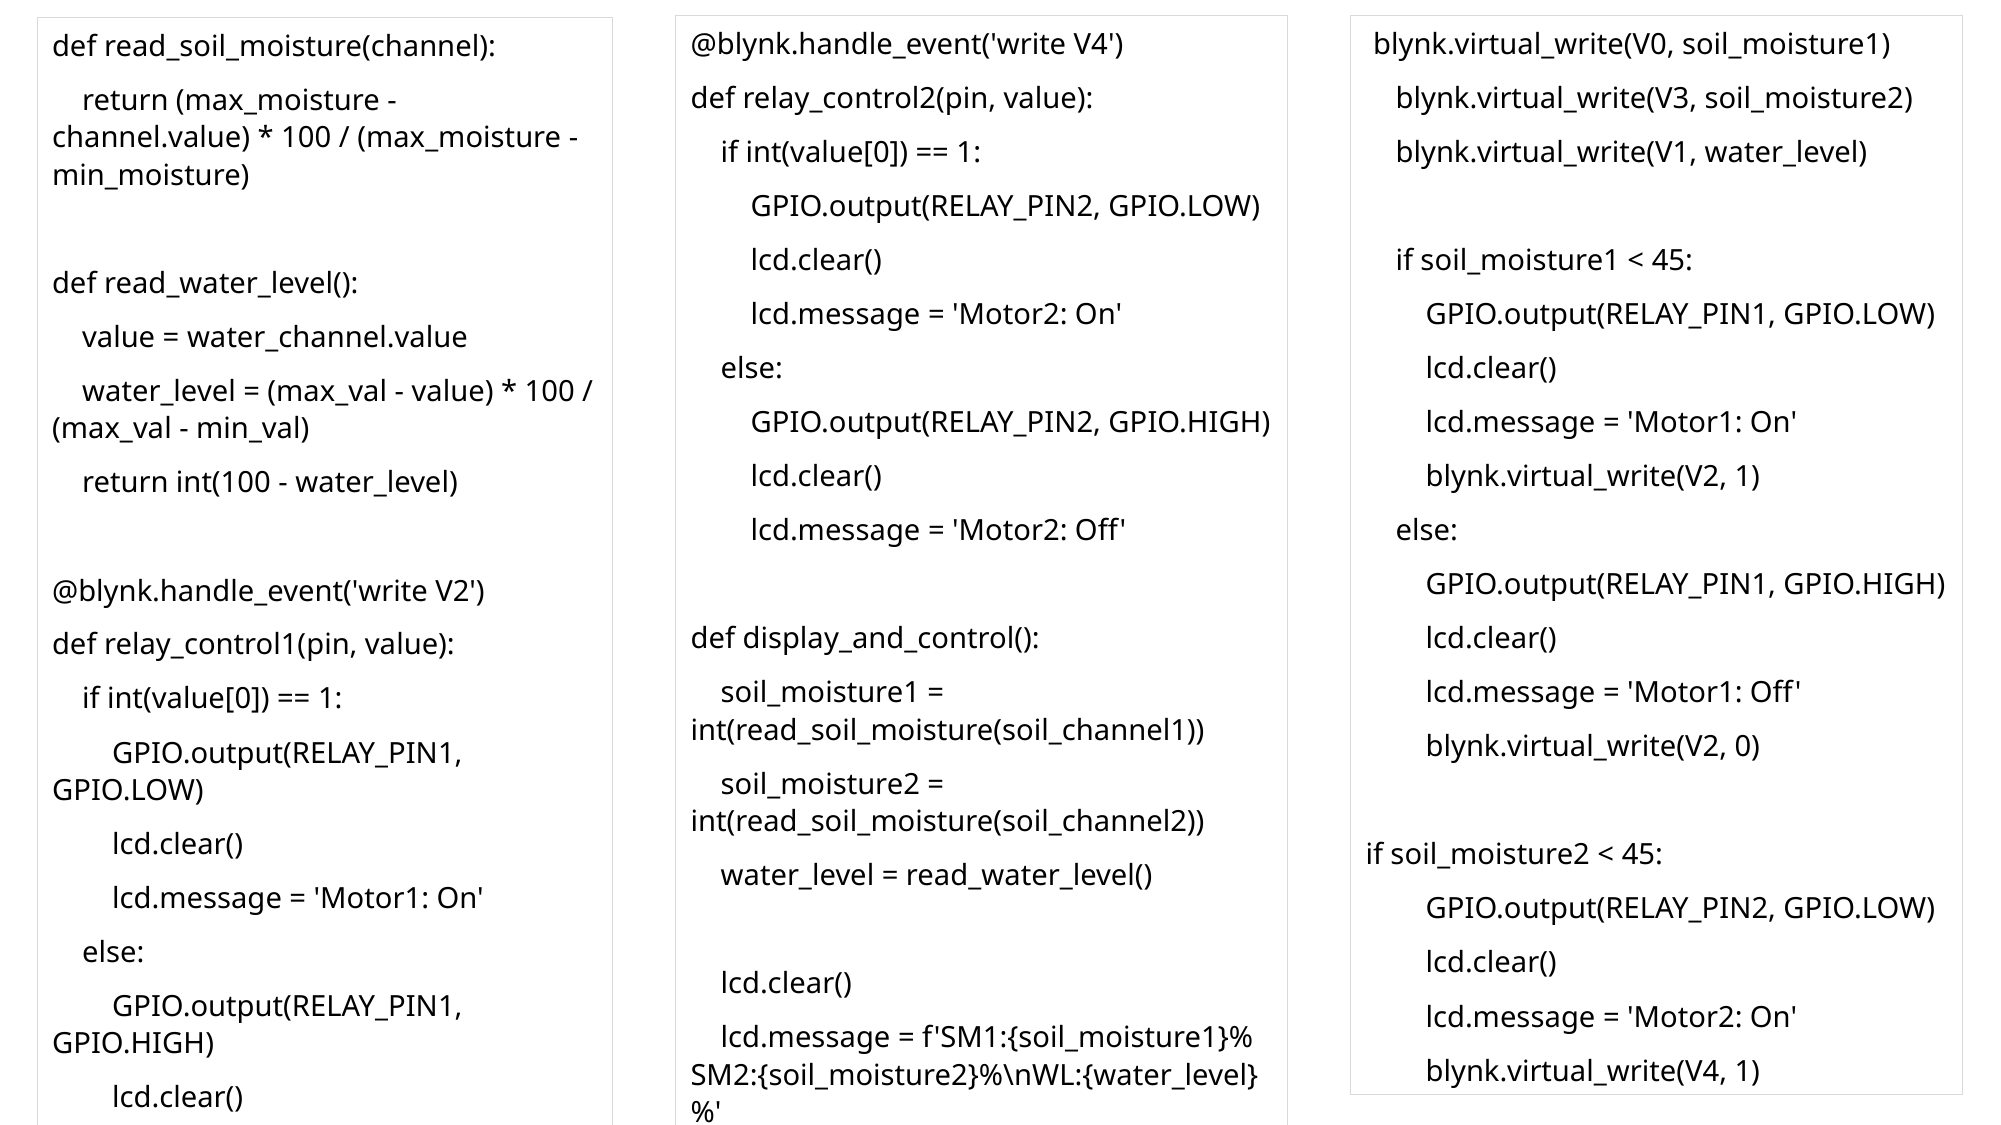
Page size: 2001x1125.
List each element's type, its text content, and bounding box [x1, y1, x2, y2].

text_box @blynk.handle_event('write V4') def relay_control2(pin, value): if int(value[0]) == 1: GPIO.output(RELAY_PIN2, GPIO.LOW) lcd.clear() lcd.message = 'Motor2: On' else: GPIO.output(RELAY_PIN2, GPIO.HIGH) lcd.clear() lcd.message = 'Motor2: Off' def display_and_control(): soil_moisture1 = int(read_soil_moisture(soil_channel1)) soil_moisture2 = int(read_soil_moisture(soil_channel2)) water_level = read_water_level() lcd.clear() lcd.message = f'SM1:{soil_moisture1}% SM2:{soil_moisture2}%\nWL:{water_level}%' [675, 15, 1288, 1125]
text_box blynk.virtual_write(V0, soil_moisture1) blynk.virtual_write(V3, soil_moisture2) blynk.virtual_write(V1, water_level) if soil_moisture1 < 45: GPIO.output(RELAY_PIN1, GPIO.LOW) lcd.clear() lcd.message = 'Motor1: On' blynk.virtual_write(V2, 1) else: GPIO.output(RELAY_PIN1, GPIO.HIGH) lcd.clear() lcd.message = 'Motor1: Off' blynk.virtual_write(V2, 0) if soil_moisture2 < 45: GPIO.output(RELAY_PIN2, GPIO.LOW) lcd.clear() lcd.message = 'Motor2: On' blynk.virtual_write(V4, 1) [1350, 15, 1963, 1095]
text_box def read_soil_moisture(channel): return (max_moisture - channel.value) * 100 / (max_moisture - min_moisture) def read_water_level(): value = water_channel.value water_level = (max_val - value) * 100 / (max_val - min_val) return int(100 - water_level) @blynk.handle_event('write V2') def relay_control1(pin, value): if int(value[0]) == 1: GPIO.output(RELAY_PIN1, GPIO.LOW) lcd.clear() lcd.message = 'Motor1: On' else: GPIO.output(RELAY_PIN1, GPIO.HIGH) lcd.clear() lcd.message = 'Motor1: Off' [37, 17, 613, 1125]
